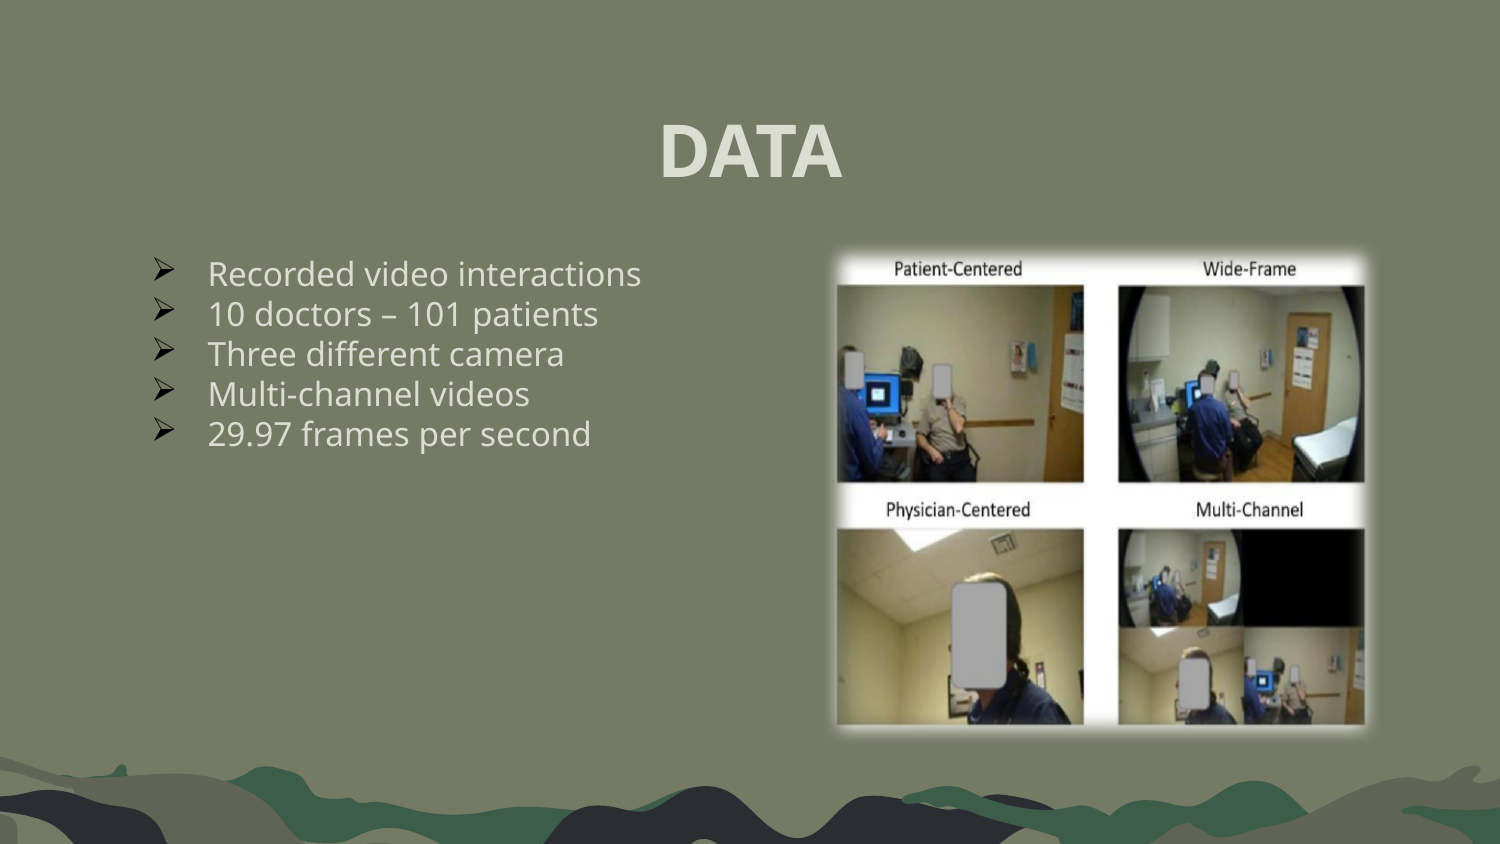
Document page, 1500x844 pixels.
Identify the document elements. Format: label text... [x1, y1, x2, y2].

title DATA [273, 90, 1227, 184]
list Recorded video interactions 10 doctors – 101 patients Three different camera Multi-channel videos 29.97 frames per second [117, 238, 819, 746]
picture [821, 238, 1383, 746]
